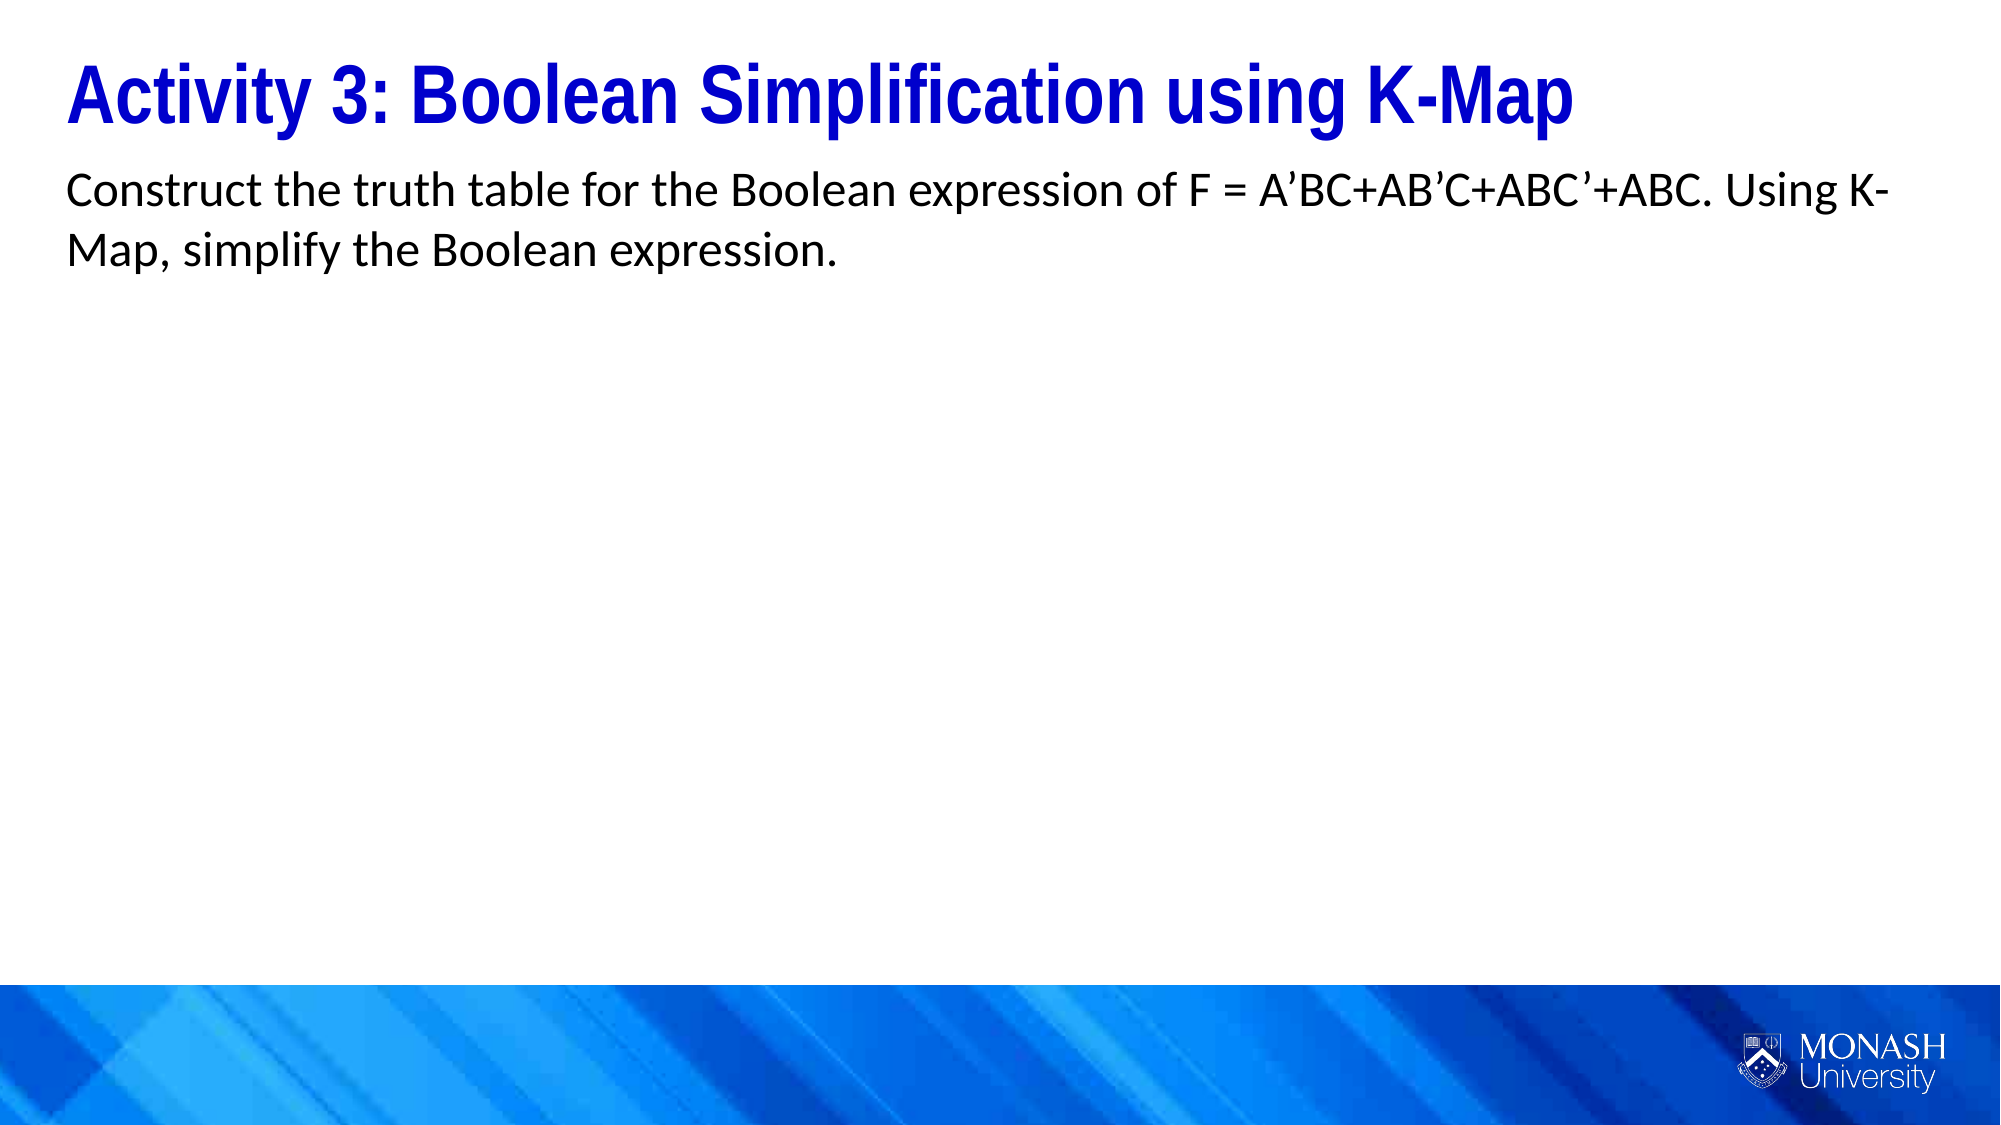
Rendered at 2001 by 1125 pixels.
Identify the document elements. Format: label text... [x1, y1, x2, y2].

text_box Construct the truth table for the Boolean expression of F = A’BC+AB’C+ABC’+ABC. Using K-Map, simplify the Boolean expression. [51, 148, 1950, 284]
picture [0, 985, 2000, 1125]
list Activity 3: Boolean Simplification using K-Map [51, 43, 1745, 148]
